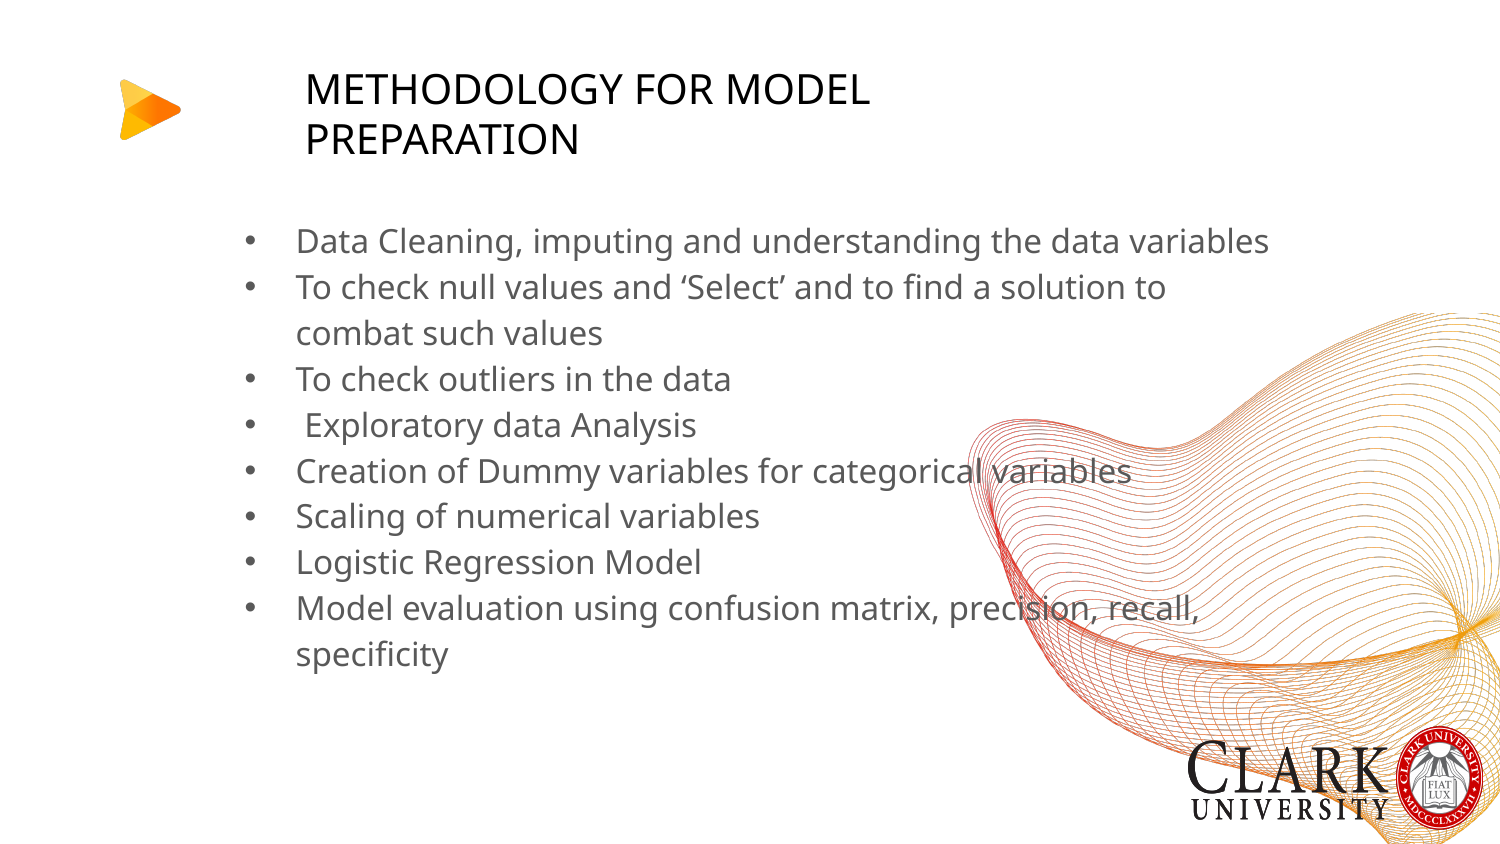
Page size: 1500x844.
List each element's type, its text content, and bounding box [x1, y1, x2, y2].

picture [119, 78, 181, 140]
picture [967, 313, 1500, 844]
title METHODOLOGY FOR MODEL PREPARATION [289, 52, 1118, 173]
subtitle Data Cleaning, imputing and understanding the data variables To check null values and ‘Select’ and to find a solution to combat such values To check outliers in the data Exploratory data Analysis Creation of Dummy variables for categorical variables Scaling of numerical variables Logistic Regression Model Model evaluation using confusion matrix, precision, recall, specificity [205, 199, 1295, 695]
